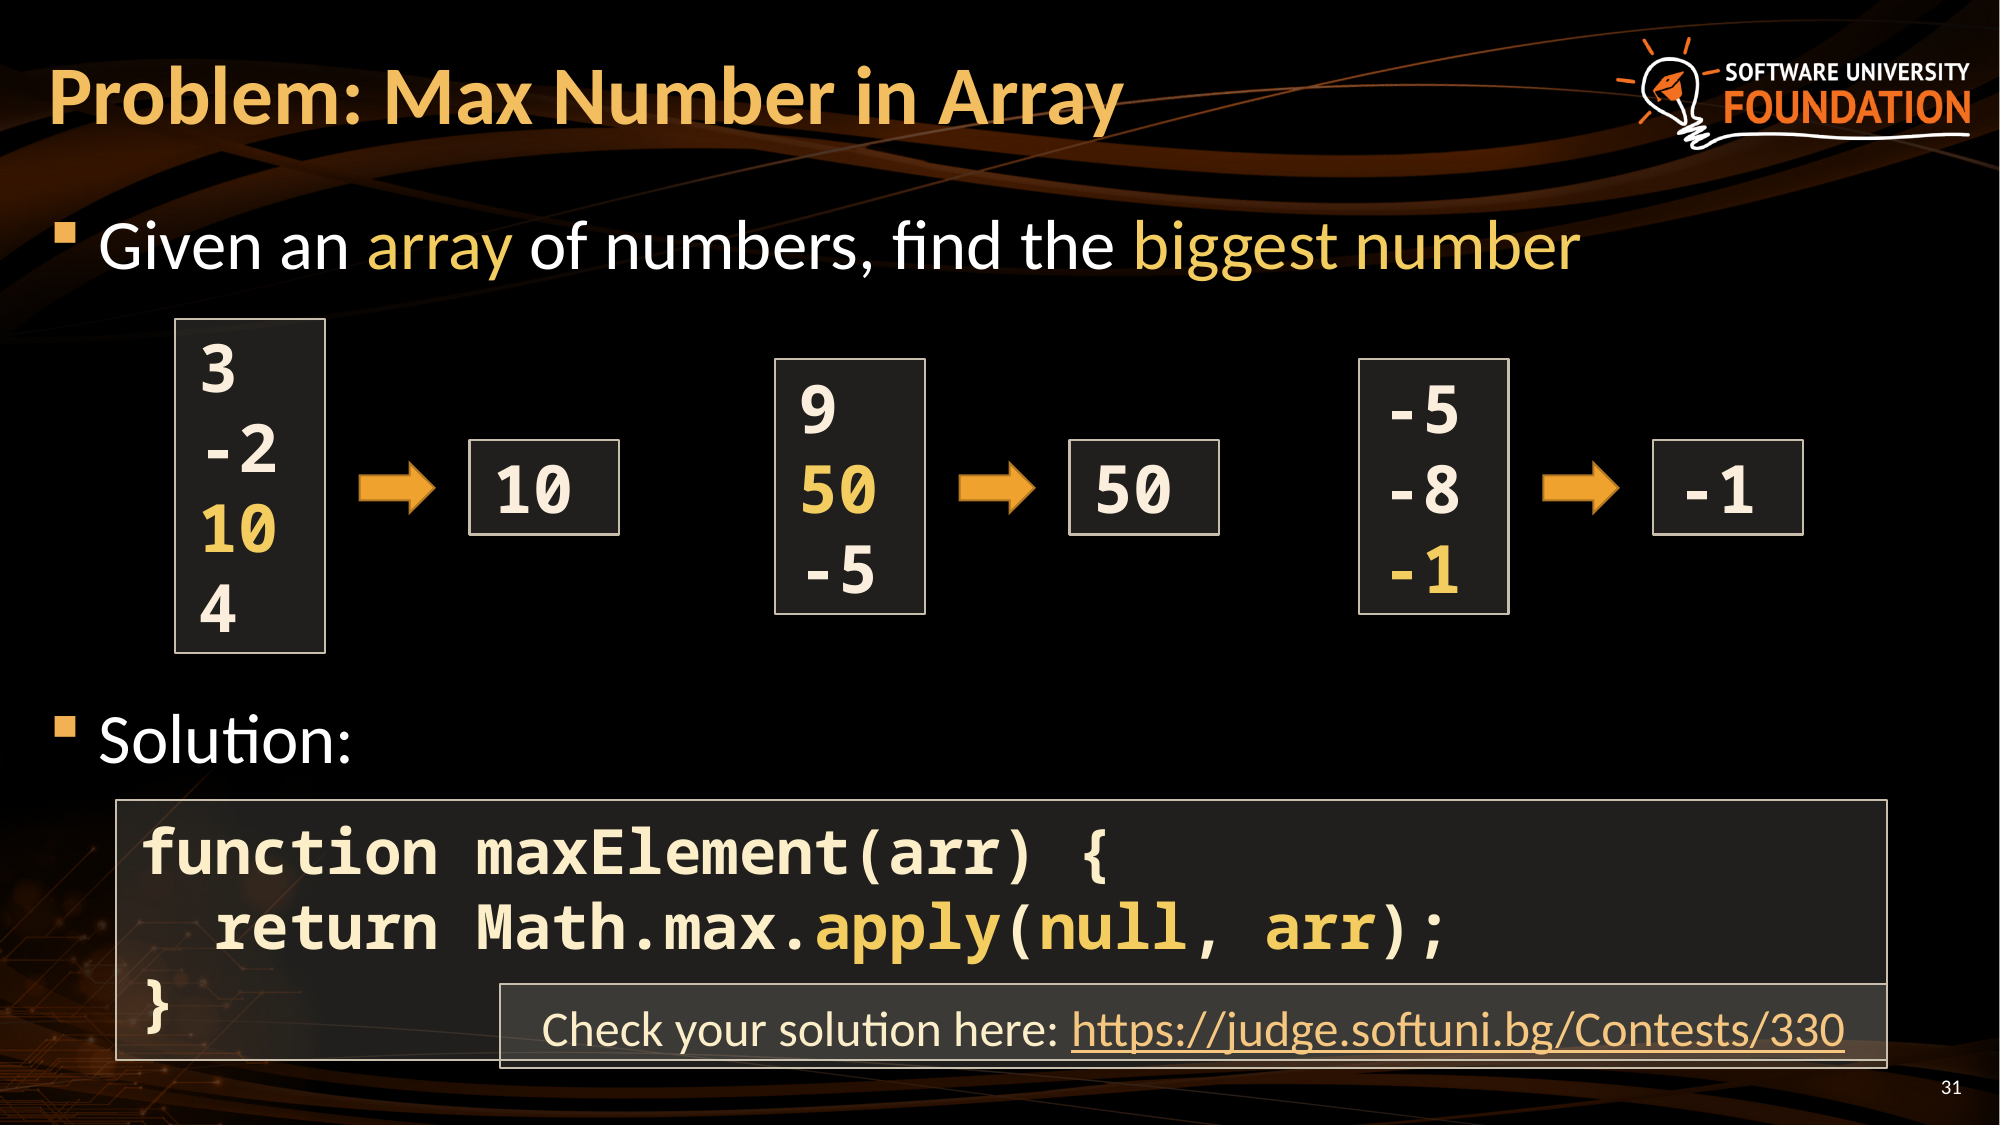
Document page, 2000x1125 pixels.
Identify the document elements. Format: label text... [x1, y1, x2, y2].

text_box Check your solution here: https://judge.softuni.bg/Contests/330 [499, 984, 1888, 1069]
text_box [358, 460, 437, 516]
text_box 3 -2 10 4 [174, 318, 325, 654]
picture [0, 0, 2000, 1125]
text_box -1 [1653, 439, 1804, 535]
title Problem: Max Number in Array [30, 6, 1602, 189]
text_box 10 [469, 439, 620, 535]
text_box function maxElement(arr) { return Math.max.apply(null, arr); } [115, 800, 1888, 1061]
text_box 50 [1069, 439, 1220, 535]
text_box [1542, 460, 1620, 516]
text_box 9 50 -5 [774, 359, 925, 614]
list Given an array of numbers, find the biggest number Solution: [31, 188, 1968, 1103]
text_box [958, 460, 1037, 516]
text_box -5 -8 -1 [1358, 359, 1509, 614]
